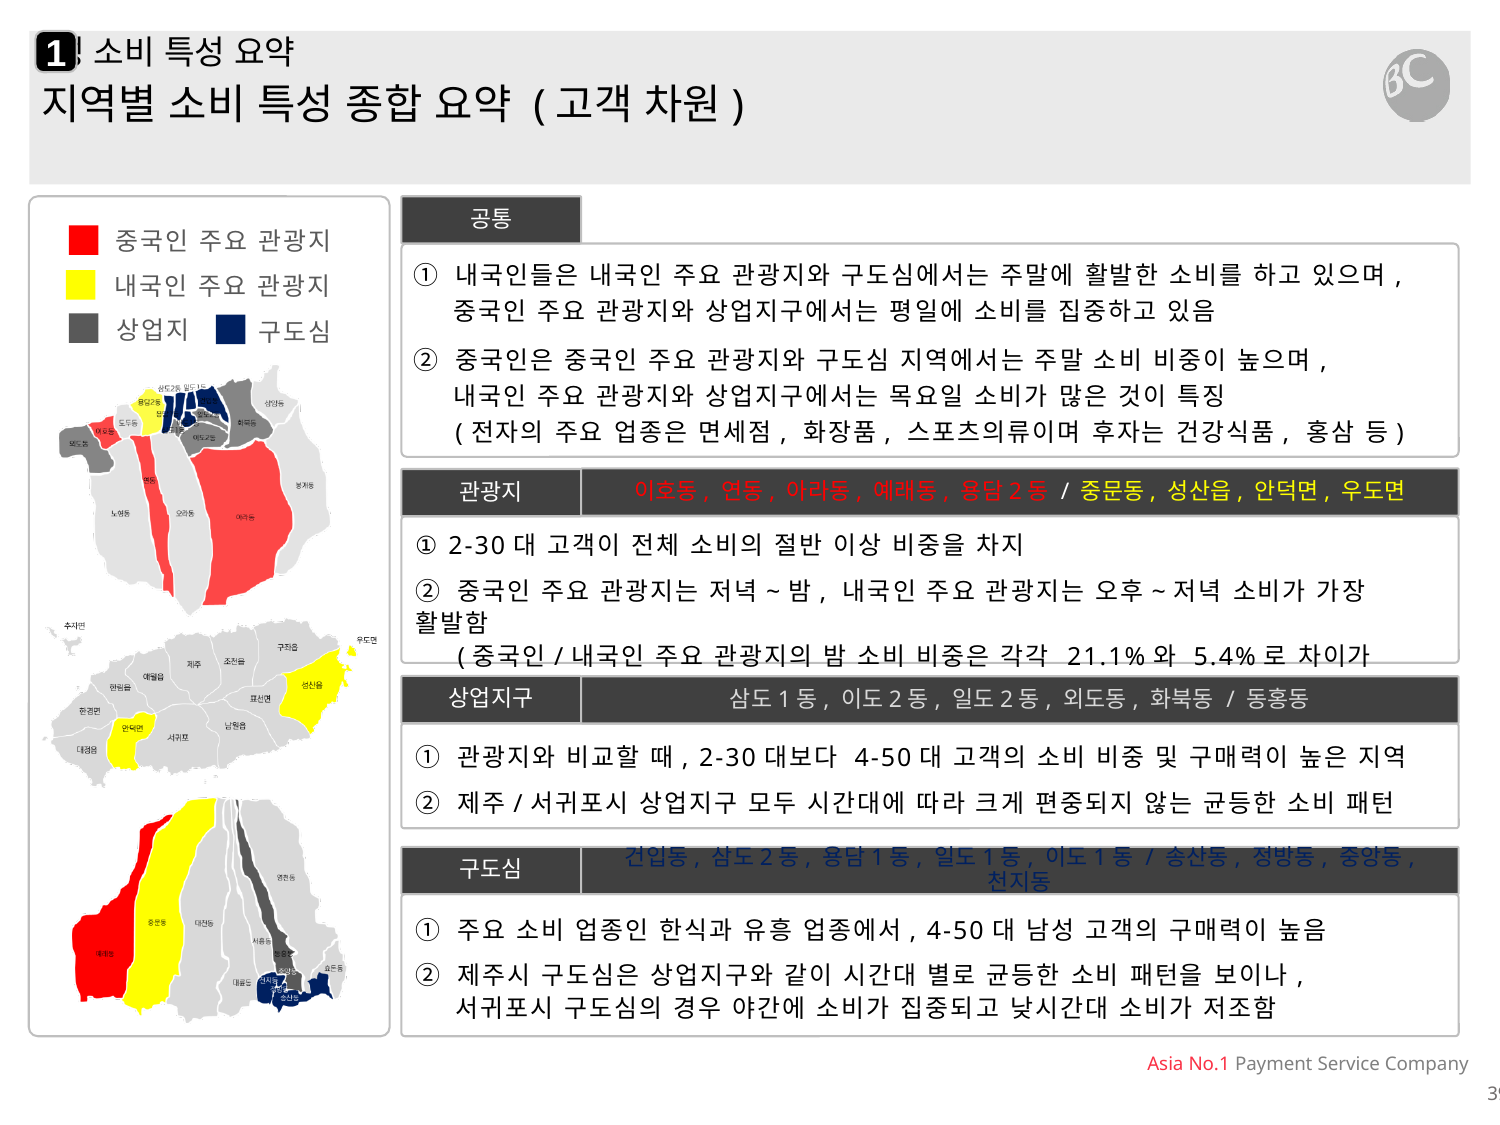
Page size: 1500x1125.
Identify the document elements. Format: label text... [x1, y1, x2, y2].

text_box ① 관광지와 비교할 때, 2-30대보다 4-50대 고객의 소비 비중 및 구매력이 높은 지역 ② 제주/서귀포시 상업지구 모두 시간대에 따라 크게 편중되지 않는 균등한 소비 패턴 [415, 738, 1443, 818]
picture [70, 795, 349, 1024]
title 성 소비 특성 요약 [37, 30, 1372, 76]
text_box ① 내국인들은 내국인 주요 관광지와 구도심에서는 주말에 활발한 소비를 하고 있으며, 중국인 주요 관광지와 상업지구에서는 평일에 소비를 집중하고 있음 ② 중국인은 중국인 주요 관광지와 구도심 지역에서는 주말 소비 비중이 높으며, 내국인 주요 관광지와 상업지구에서는 목요일 소비가 많은 것이 특징 (전자의 주요 업종은 면세점, 화장품, 스포츠의류이며 후자는 건강식품, 홍삼 등) [413, 253, 1441, 447]
picture [1383, 49, 1450, 122]
text_box 상업지구 [400, 675, 581, 724]
text_box 구도심 [400, 846, 580, 895]
list 지역별 소비 특성 종합 요약 (고객 차원) [41, 83, 1376, 131]
text_box 관광지 [400, 468, 581, 518]
text_box [400, 895, 1460, 1038]
text_box [27, 195, 391, 1038]
text_box [400, 242, 1460, 458]
text_box 1 [33, 28, 79, 75]
text_box 건입동, 삼도2동, 용담1동, 일도1동, 이도1동 / 송산동, 정방동, 중앙동, 천지동 [580, 846, 1460, 895]
text_box [400, 517, 1460, 664]
text_box [400, 724, 1460, 830]
picture [41, 363, 384, 788]
text_box 삼도1동, 이도2동, 일도2동, 외도동, 화북동 / 동홍동 [580, 675, 1460, 725]
text_box 이호동, 연동, 아라동, 예래동, 용담2동 / 중문동, 성산읍, 안덕면, 우도면 [580, 467, 1460, 517]
text_box 공통 [400, 195, 582, 245]
text_box ① 주요 소비 업종인 한식과 유흥 업종에서, 4-50대 남성 고객의 구매력이 높음 ② 제주시 구도심은 상업지구와 같이 시간대 별로 균등한 소비 패턴을 보이나, 서귀포시 구도심의 경우 야간에 소비가 집중되고 낮시간대 소비가 저조함 [415, 911, 1443, 1023]
text_box ① 2-30대 고객이 전체 소비의 절반 이상 비중을 차지 ② 중국인 주요 관광지는 저녁~밤, 내국인 주요 관광지는 오후~저녁 소비가 가장 활발함 (중국인/내국인 주요 관광지의 밤 소비 비중은 각각 21.1%와 5.4%로 차이가 뚜렷함) [415, 526, 1443, 675]
